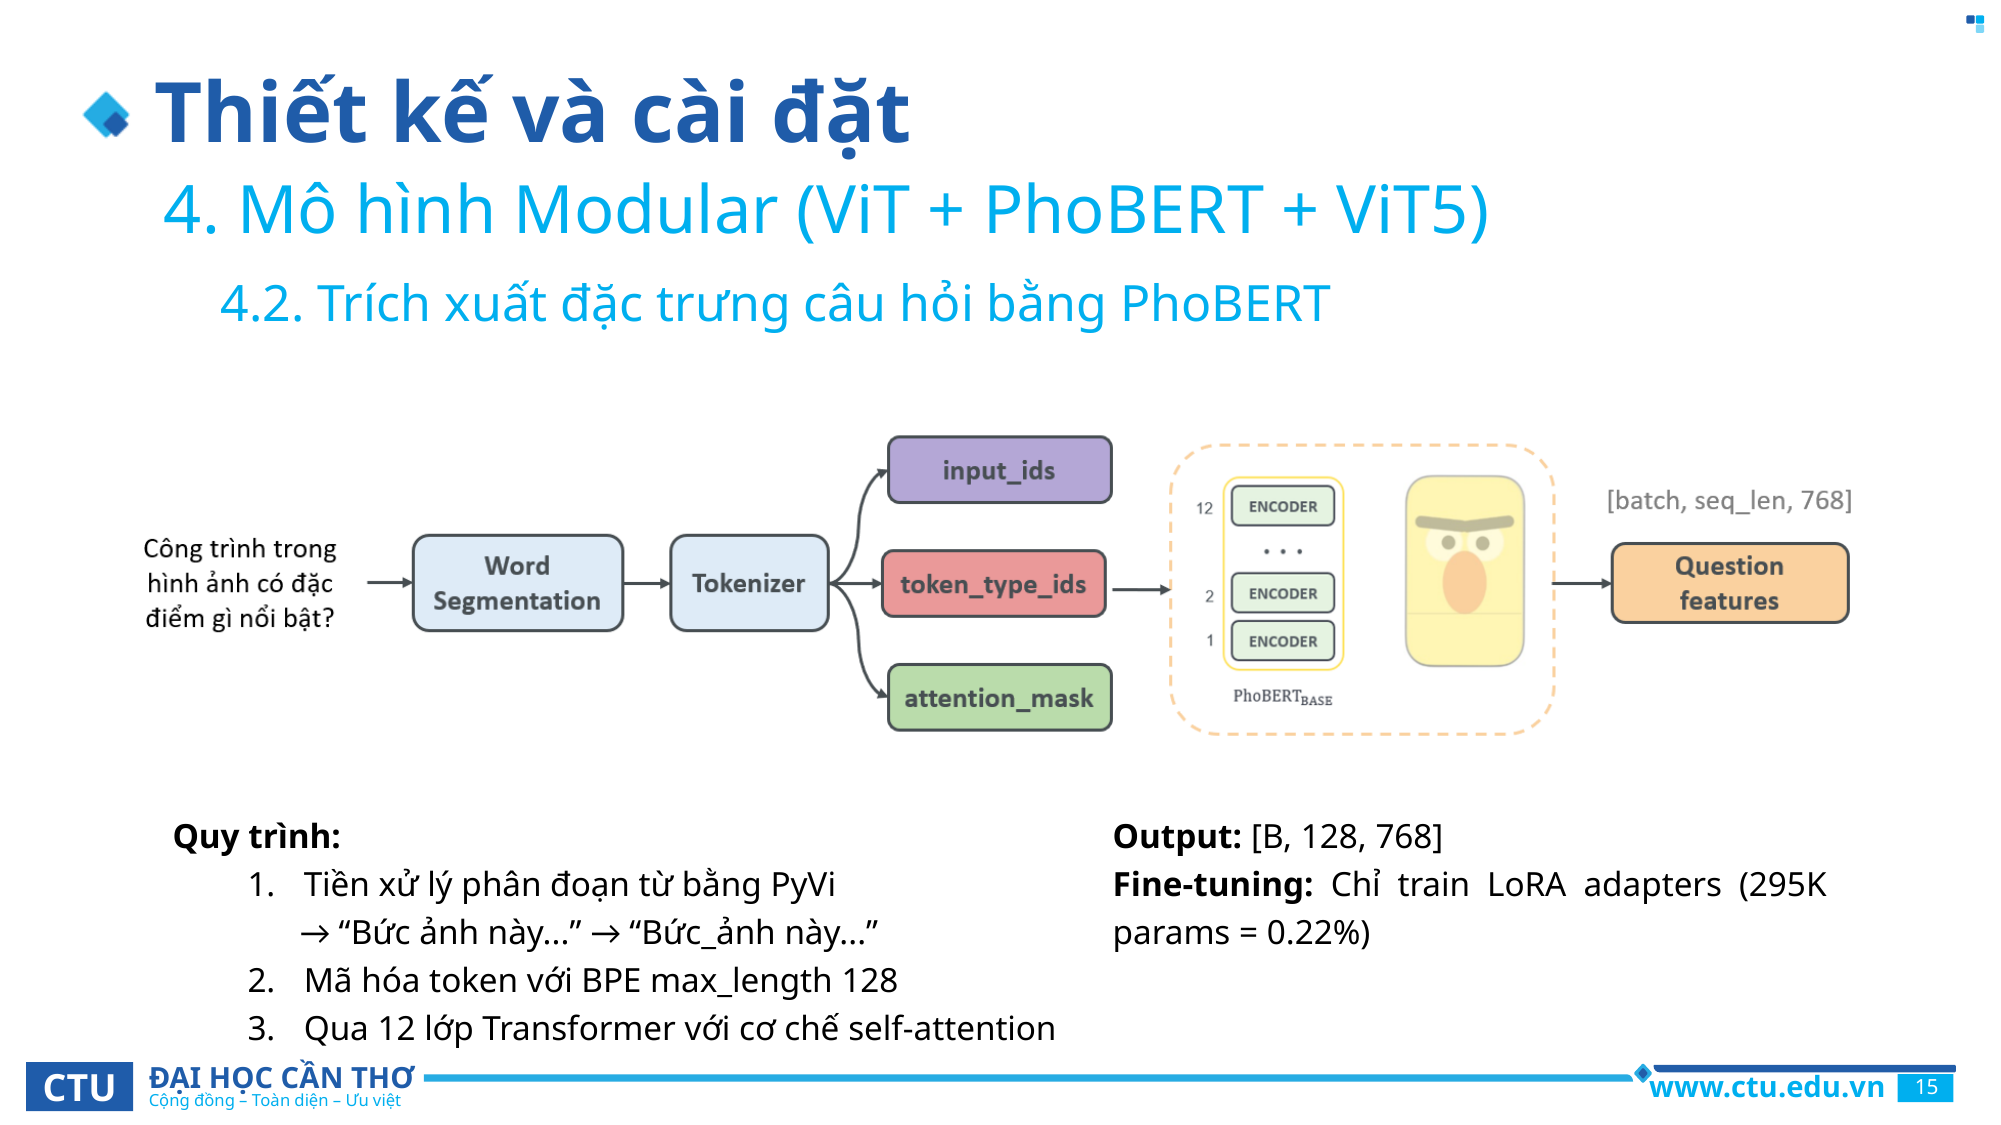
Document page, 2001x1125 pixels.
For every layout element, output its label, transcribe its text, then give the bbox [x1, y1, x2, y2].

picture [144, 420, 1855, 746]
text_box 4.2. Trích xuất đặc trưng câu hỏi bằng PhoBERT [205, 271, 1851, 402]
title Thiết kế và cài đặt [139, 37, 1785, 169]
text_box Quy trình: Tiền xử lý phân đoạn từ bằng PyVi → “Bức ảnh này...” → “Bức_ảnh này...” Mã hóa token với BPE max_length 128 Qua 12 lớp Transformer với cơ chế self-attention [157, 800, 1098, 1055]
text_box Output: [B, 128, 768] Fine-tuning: Chỉ train LoRA adapters (295K params = 0.22%) [1097, 800, 1843, 959]
picture [67, 74, 149, 148]
subtitle 4. Mô hình Modular (ViT + PhoBERT + ViT5) [148, 168, 1795, 299]
